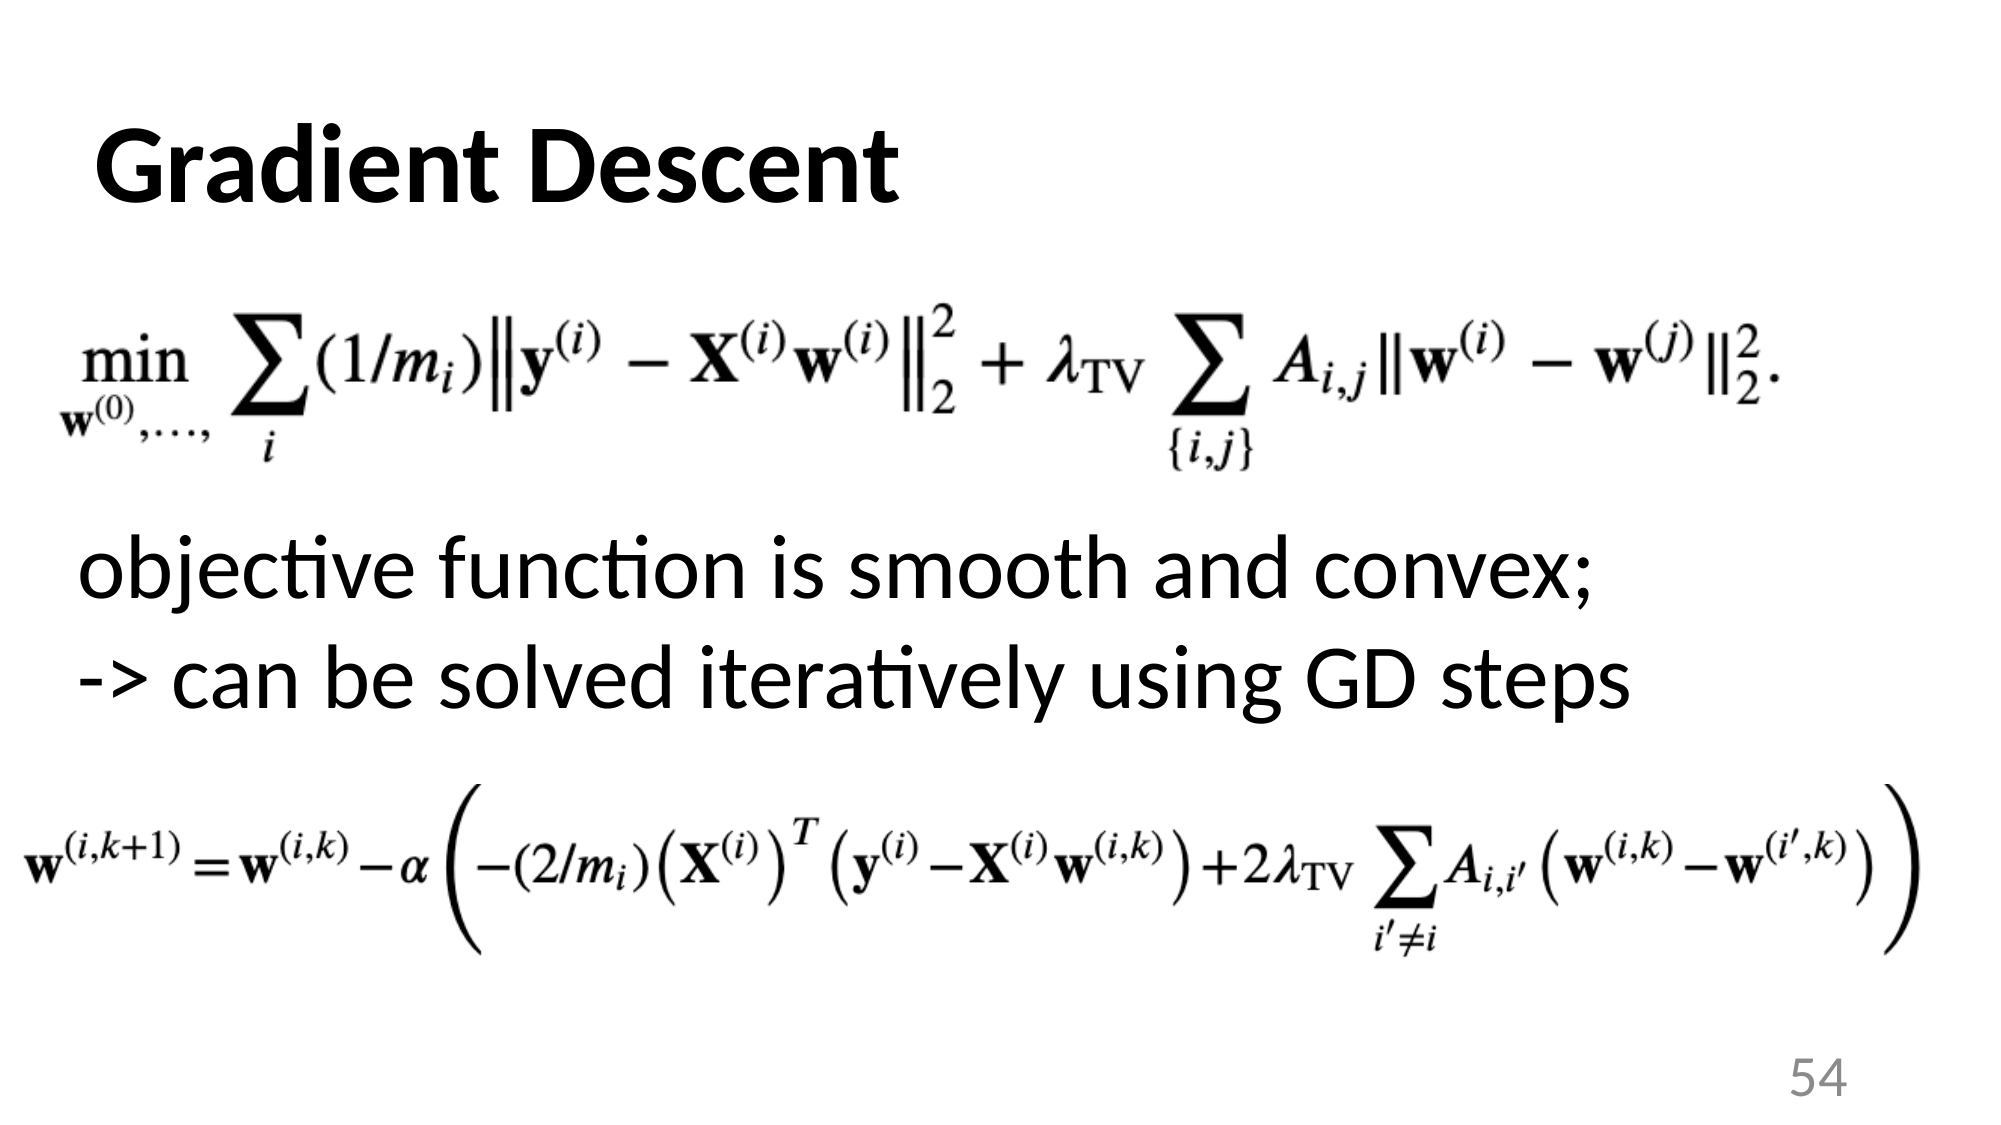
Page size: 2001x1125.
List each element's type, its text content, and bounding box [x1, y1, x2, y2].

text_box Gradient Descent [79, 82, 943, 233]
picture [0, 272, 1787, 492]
text_box objective function is smooth and convex; -> can be solved iteratively using GD steps [62, 499, 1651, 734]
slide_number 54 [1412, 1042, 1863, 1103]
picture [0, 784, 1937, 963]
